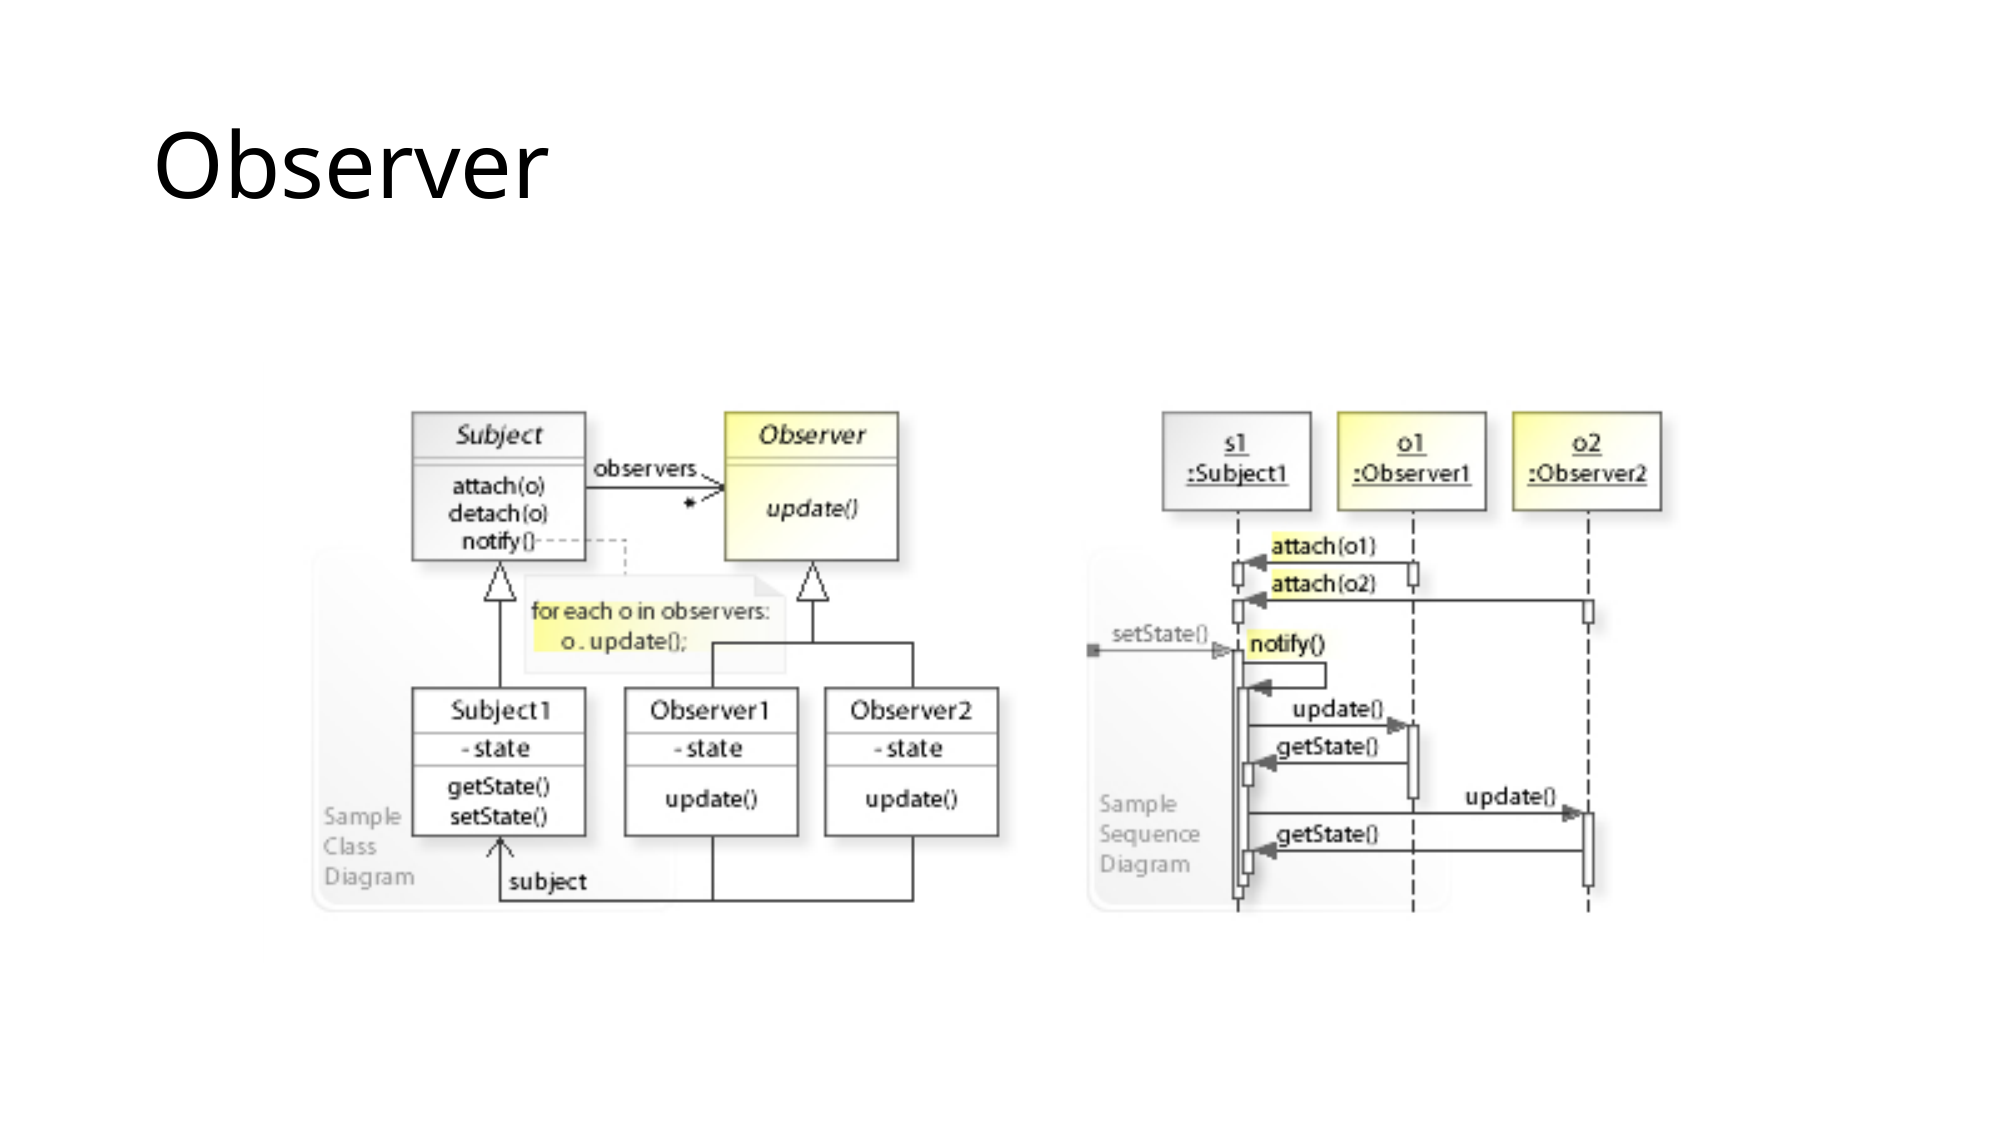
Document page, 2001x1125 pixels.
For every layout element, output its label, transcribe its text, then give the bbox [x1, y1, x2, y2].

picture [262, 362, 1763, 963]
title Observer [137, 59, 1863, 278]
